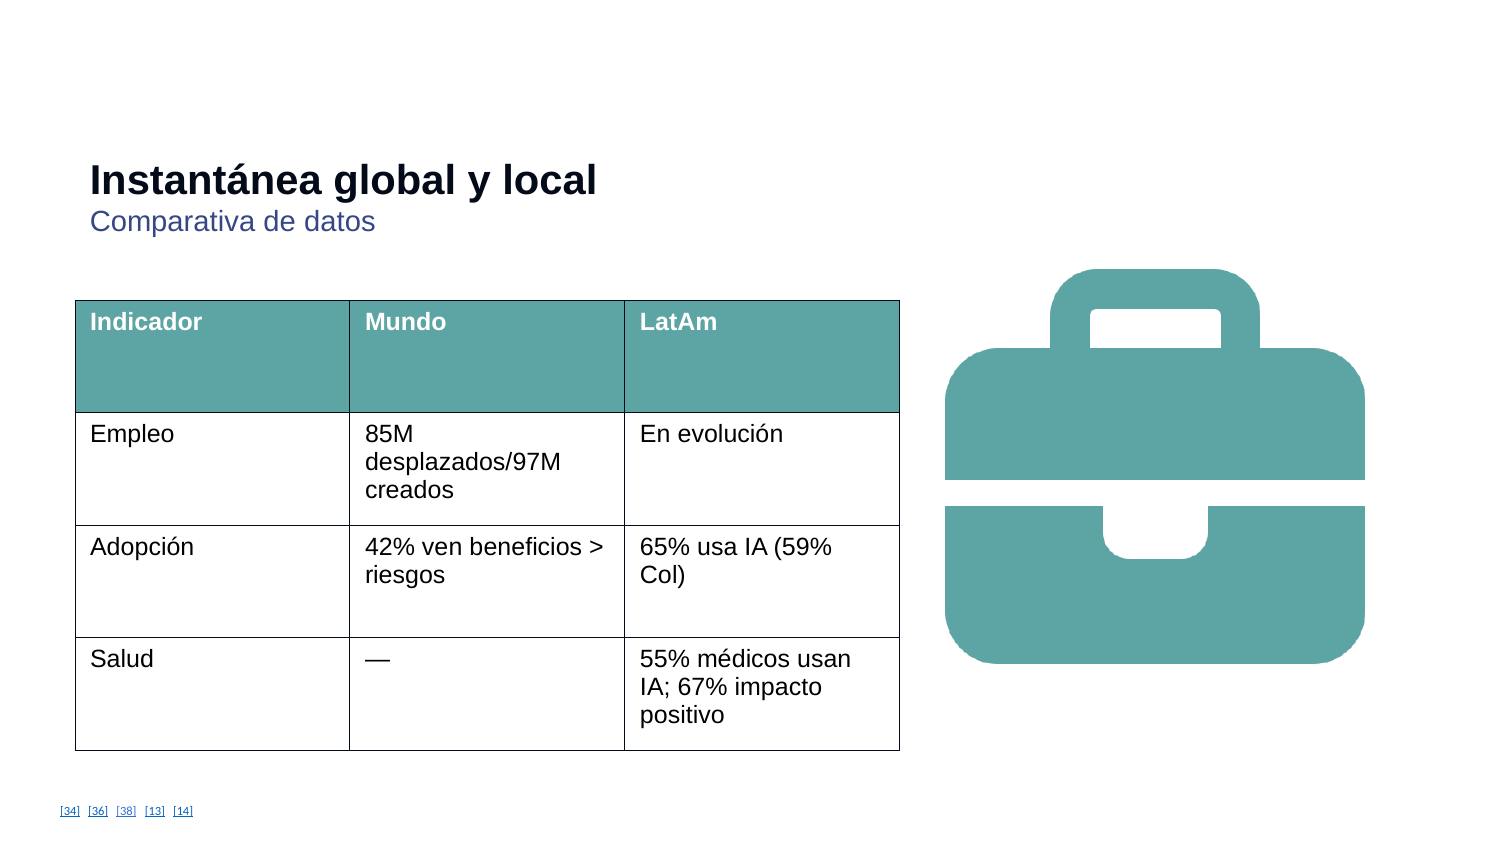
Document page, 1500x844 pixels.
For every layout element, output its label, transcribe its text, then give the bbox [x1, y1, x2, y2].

table_cell 65% usa IA (59% Col) [625, 526, 899, 637]
table_cell 85M desplazados/97M creados [350, 413, 624, 525]
table_cell — [350, 638, 624, 750]
table_cell 42% ven beneficios > riesgos [350, 526, 624, 637]
table_cell Salud [76, 638, 349, 750]
text_box [34] [36] [38] [13] [14] [59, 791, 1440, 829]
table_cell Adopción [76, 526, 349, 637]
table_header LatAm [625, 301, 899, 412]
table_cell Empleo [76, 413, 349, 525]
table_cell 55% médicos usan IA; 67% impacto positivo [625, 638, 899, 750]
table_cell En evolución [625, 413, 899, 525]
table_header Indicador [76, 301, 349, 412]
picture [944, 269, 1365, 690]
table_header Mundo [350, 301, 624, 412]
text_box Instantánea global y local Comparativa de datos [74, 104, 900, 285]
